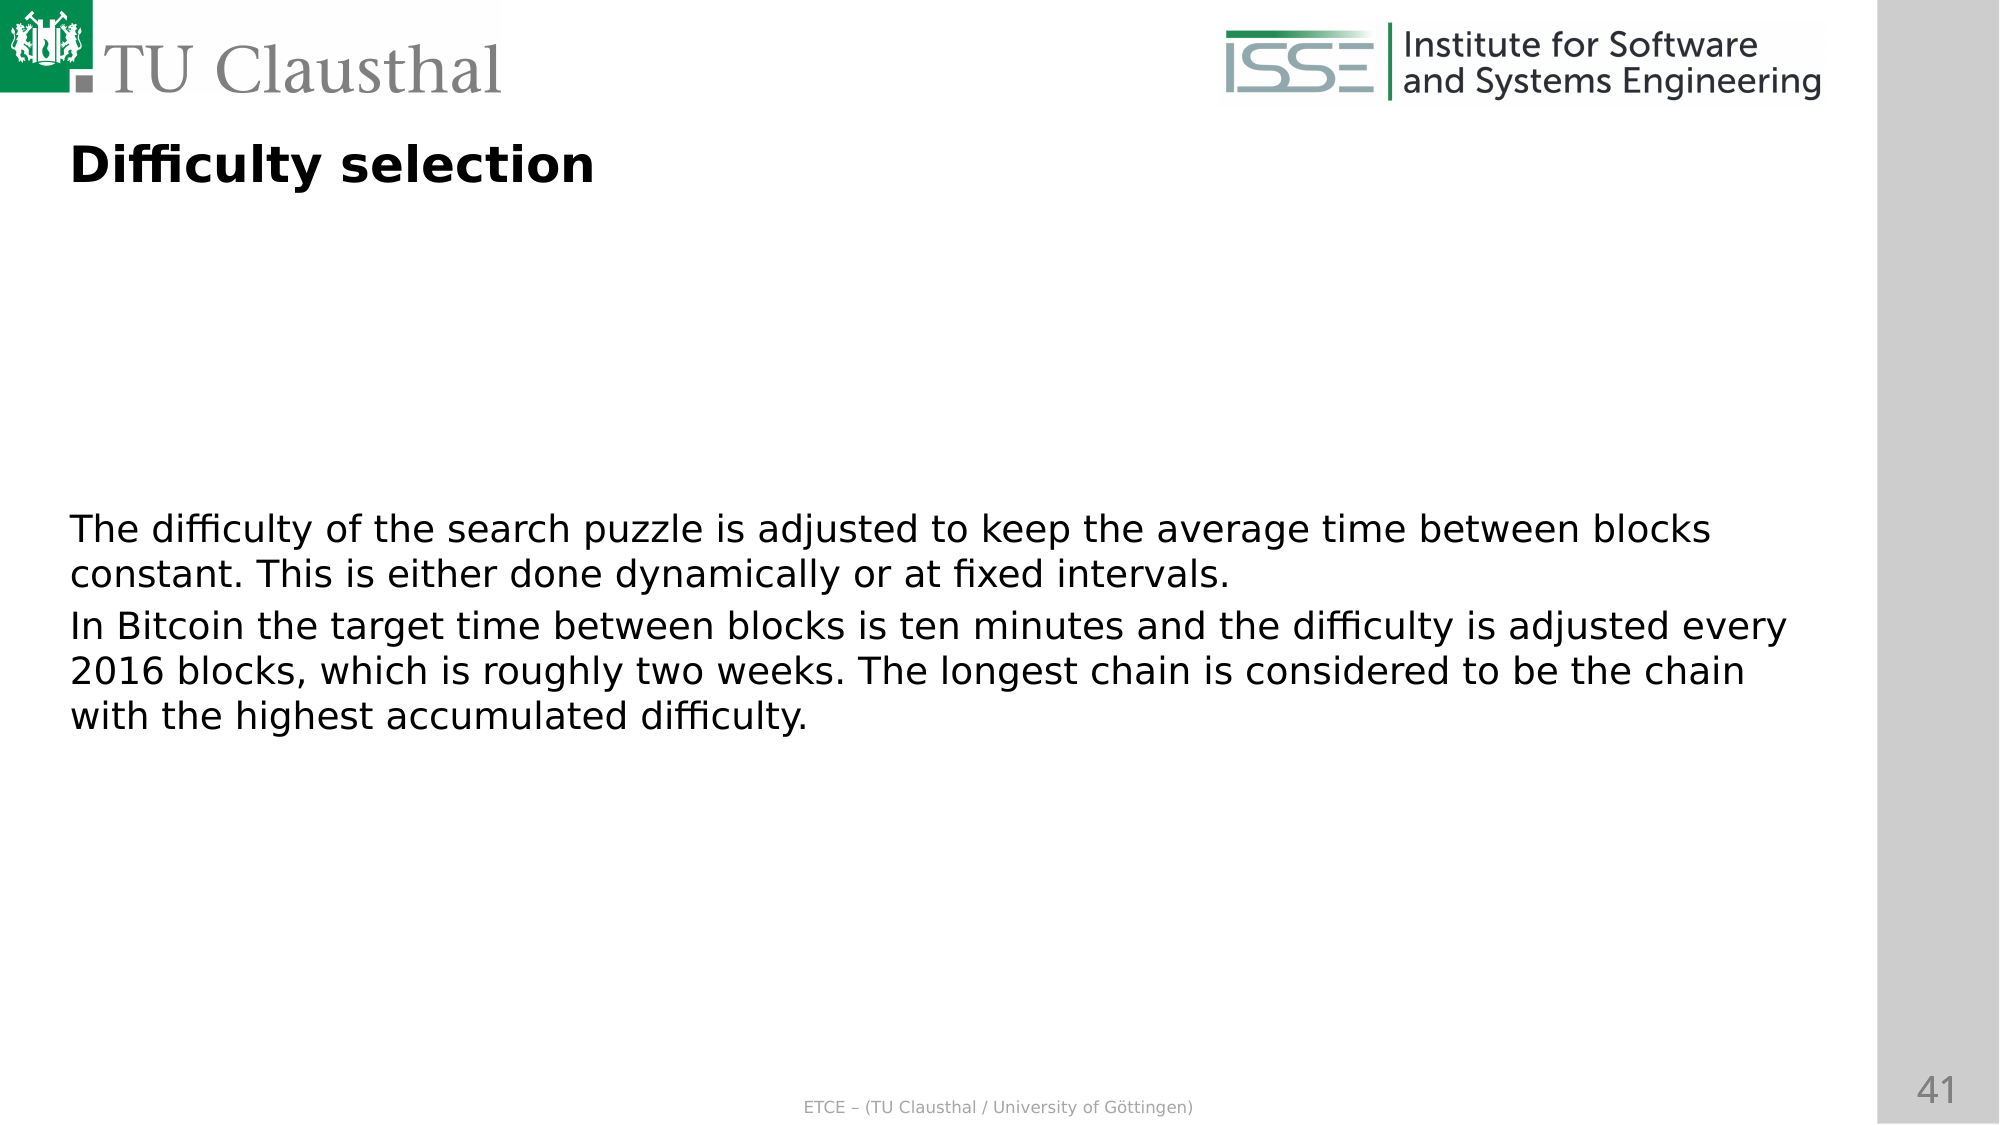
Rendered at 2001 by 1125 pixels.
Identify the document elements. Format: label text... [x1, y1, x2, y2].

text_box Difficulty selection [55, 125, 1818, 207]
picture [1218, 22, 1826, 107]
picture [0, 0, 501, 93]
text_box The difficulty of the search puzzle is adjusted to keep the average time between blocks constant. This is either done dynamically or at fixed intervals. In Bitcoin the target time between blocks is ten minutes and the difficulty is adjusted every 2016 blocks, which is roughly two weeks. The longest chain is considered to be the chain with the highest accumulated difficulty. [55, 208, 1818, 1034]
